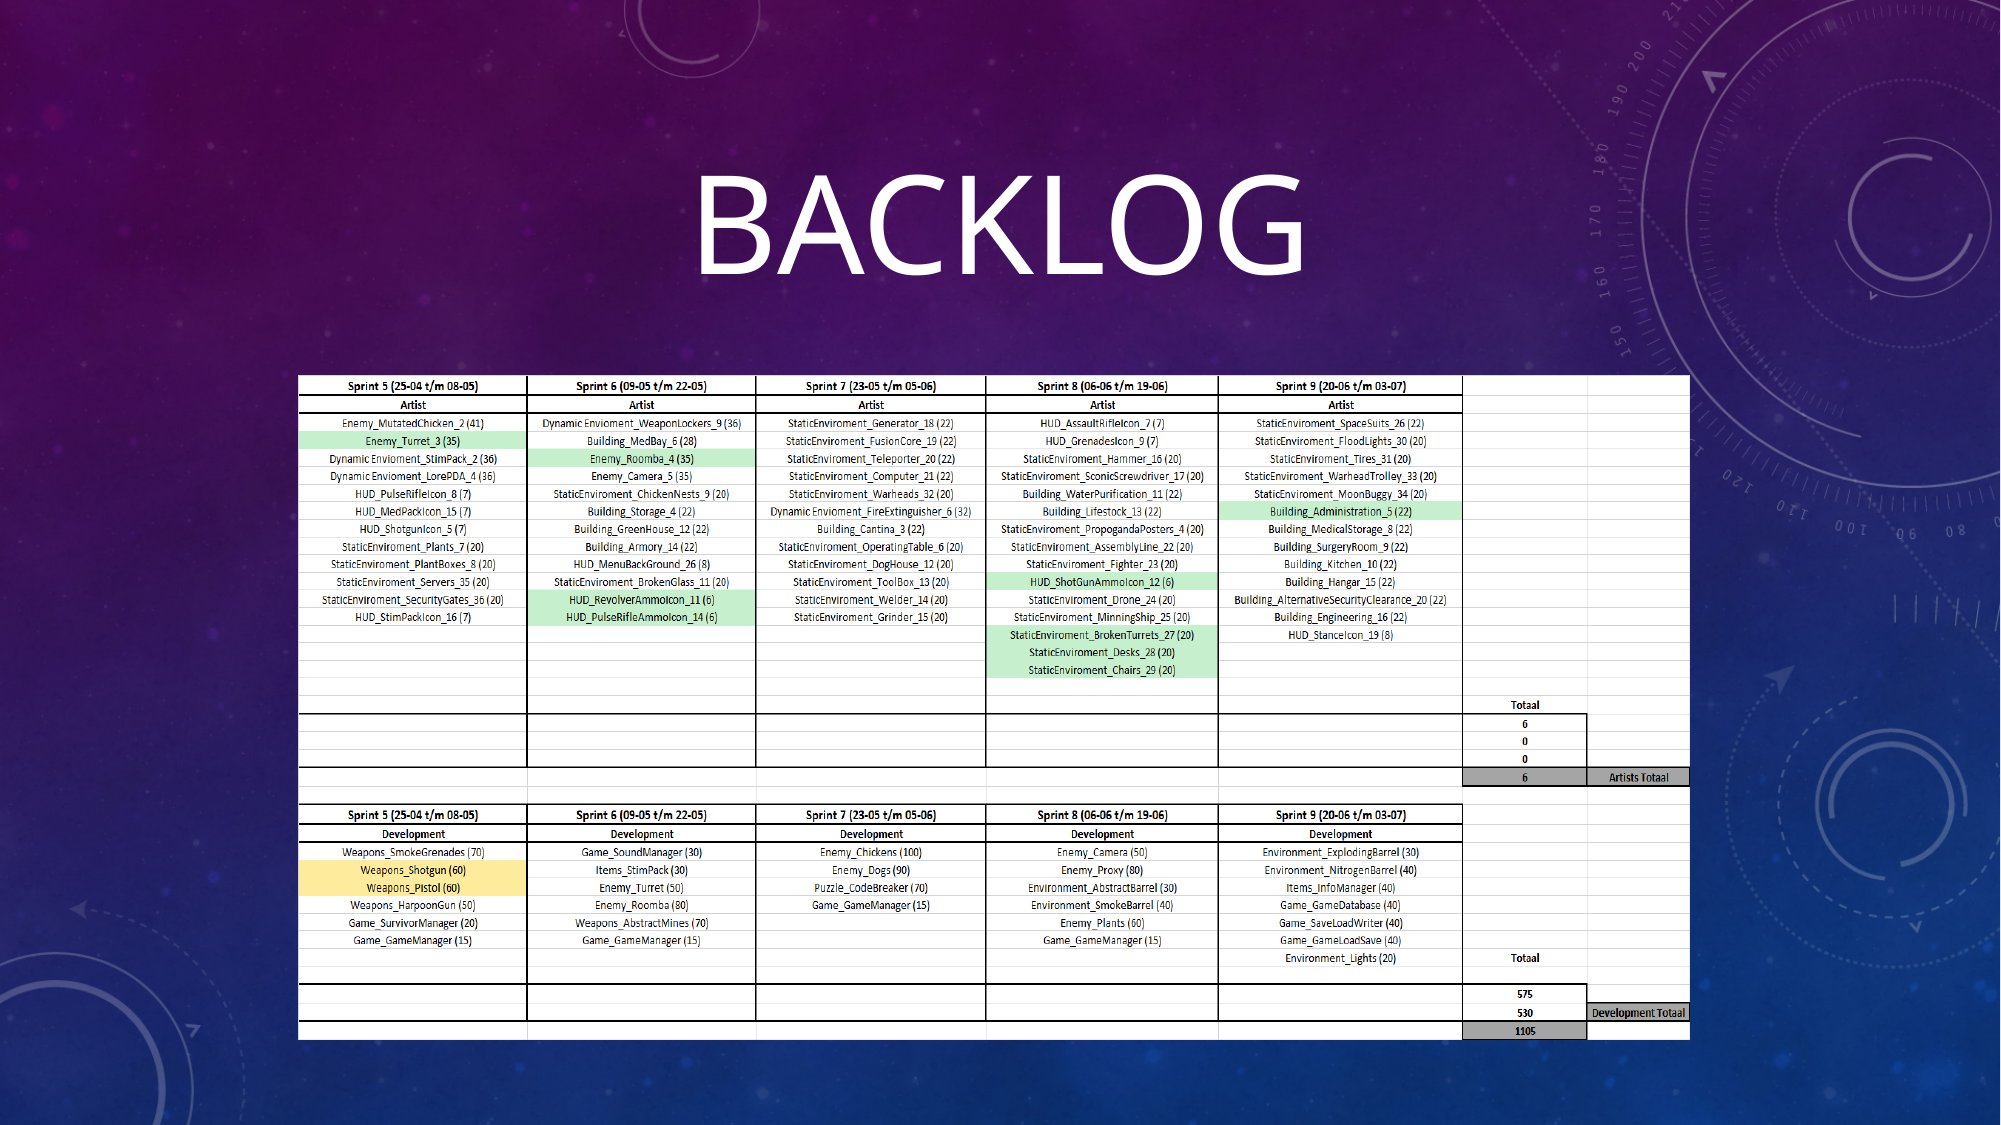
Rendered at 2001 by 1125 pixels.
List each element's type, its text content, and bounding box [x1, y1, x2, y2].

picture [0, 0, 2001, 1125]
title BackLog [0, 99, 2000, 339]
